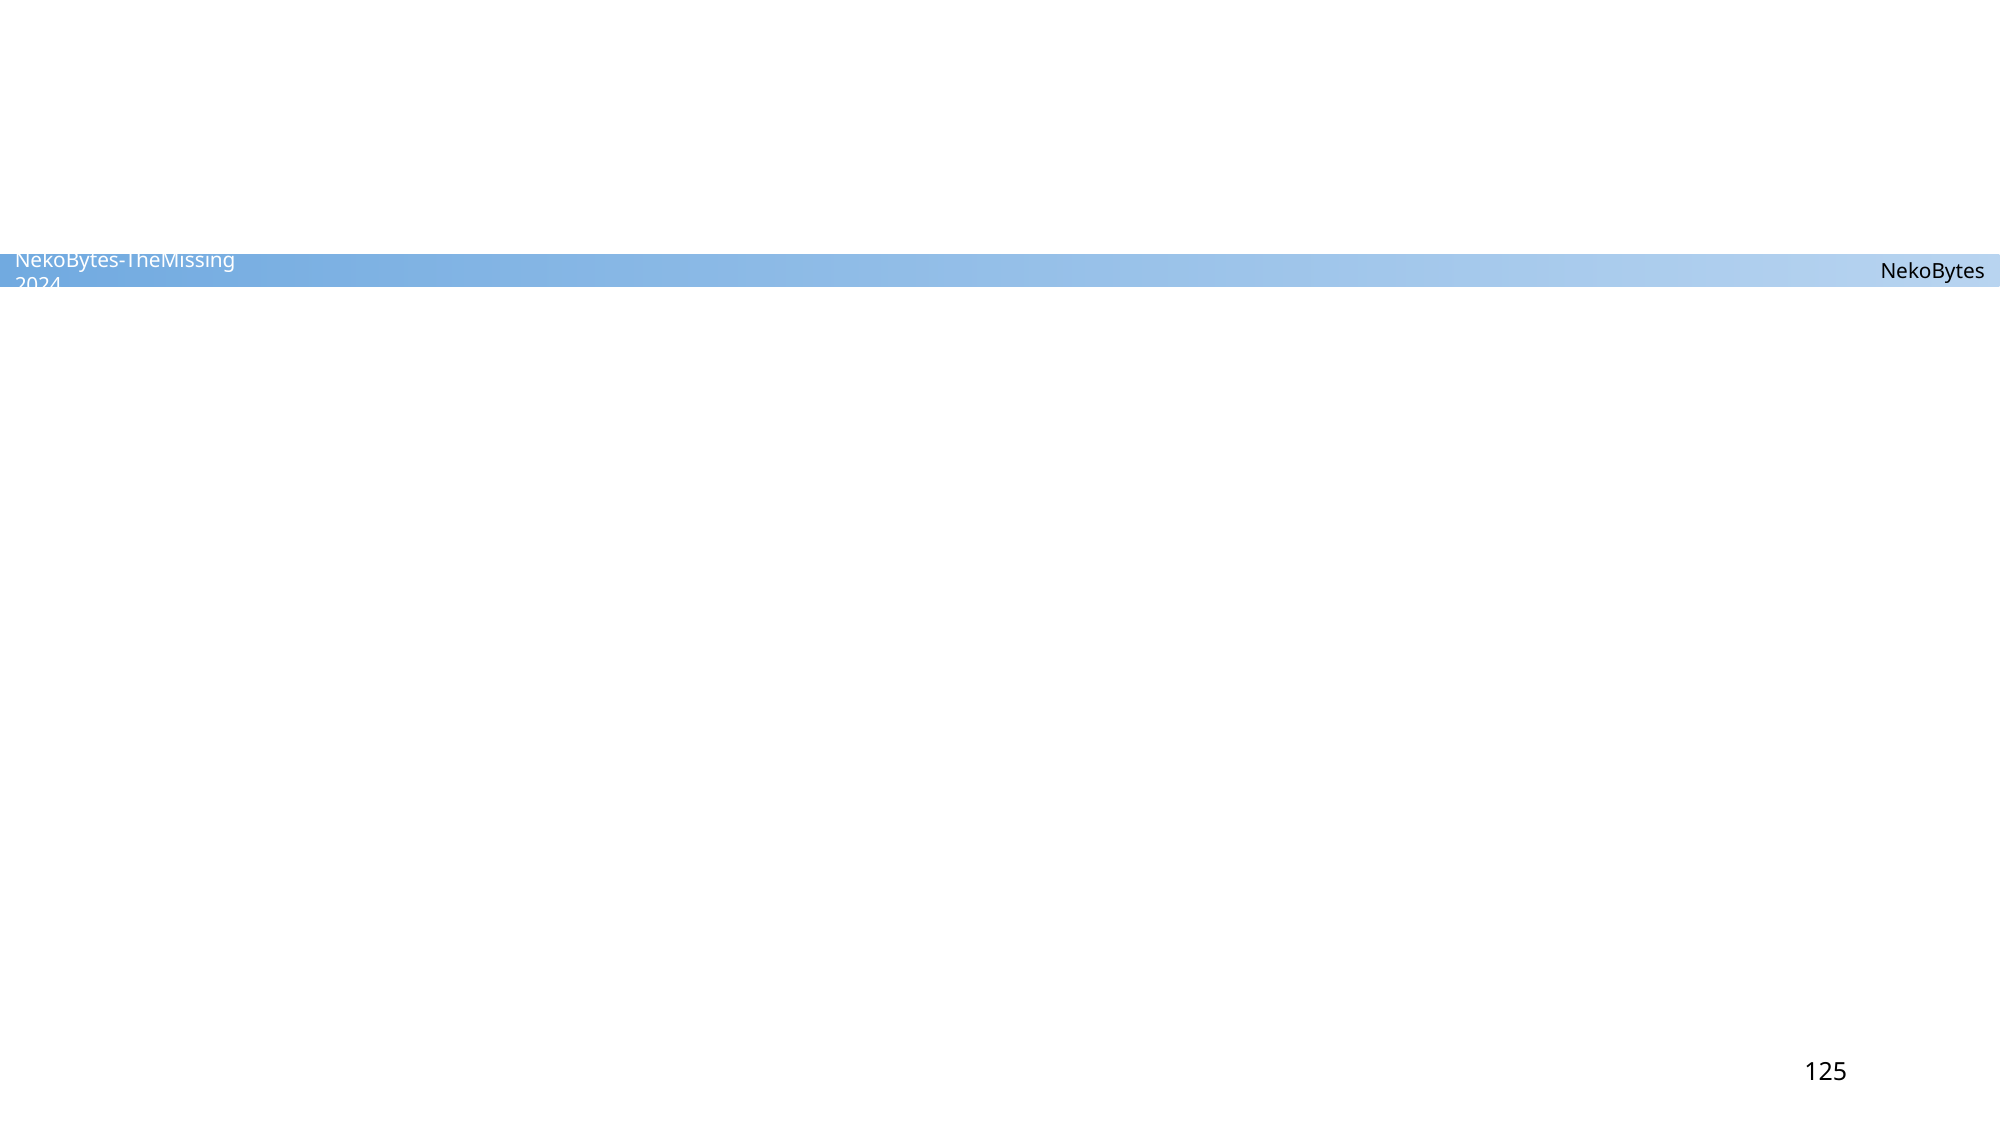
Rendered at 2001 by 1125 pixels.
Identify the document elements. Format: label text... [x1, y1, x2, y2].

slide_number 125 [1412, 1042, 1863, 1103]
